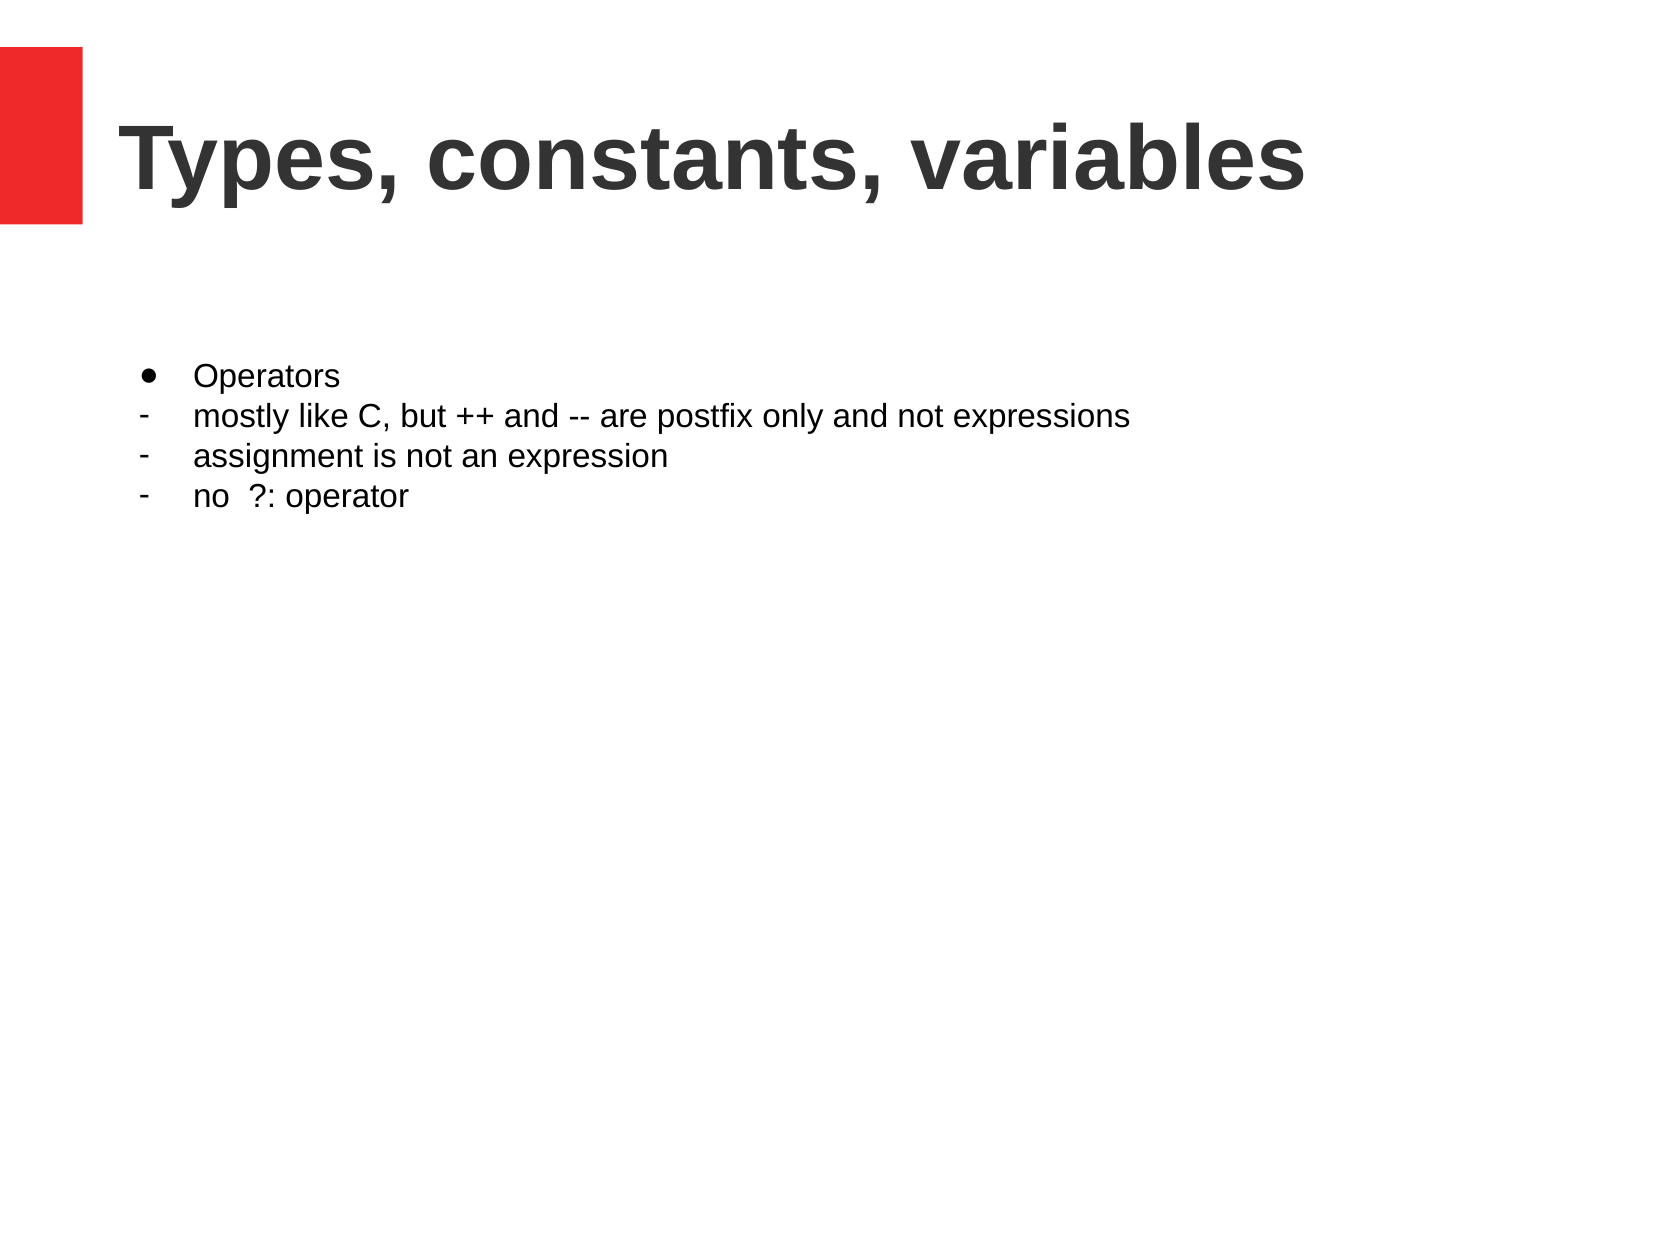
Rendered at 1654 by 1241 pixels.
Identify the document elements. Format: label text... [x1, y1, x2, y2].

text_box Operators mostly like C, but ++ and -- are postfix only and not expressions assignment is not an expression no ?: operator [118, 354, 1536, 1074]
text_box Types, constants, variables [118, 49, 1571, 257]
